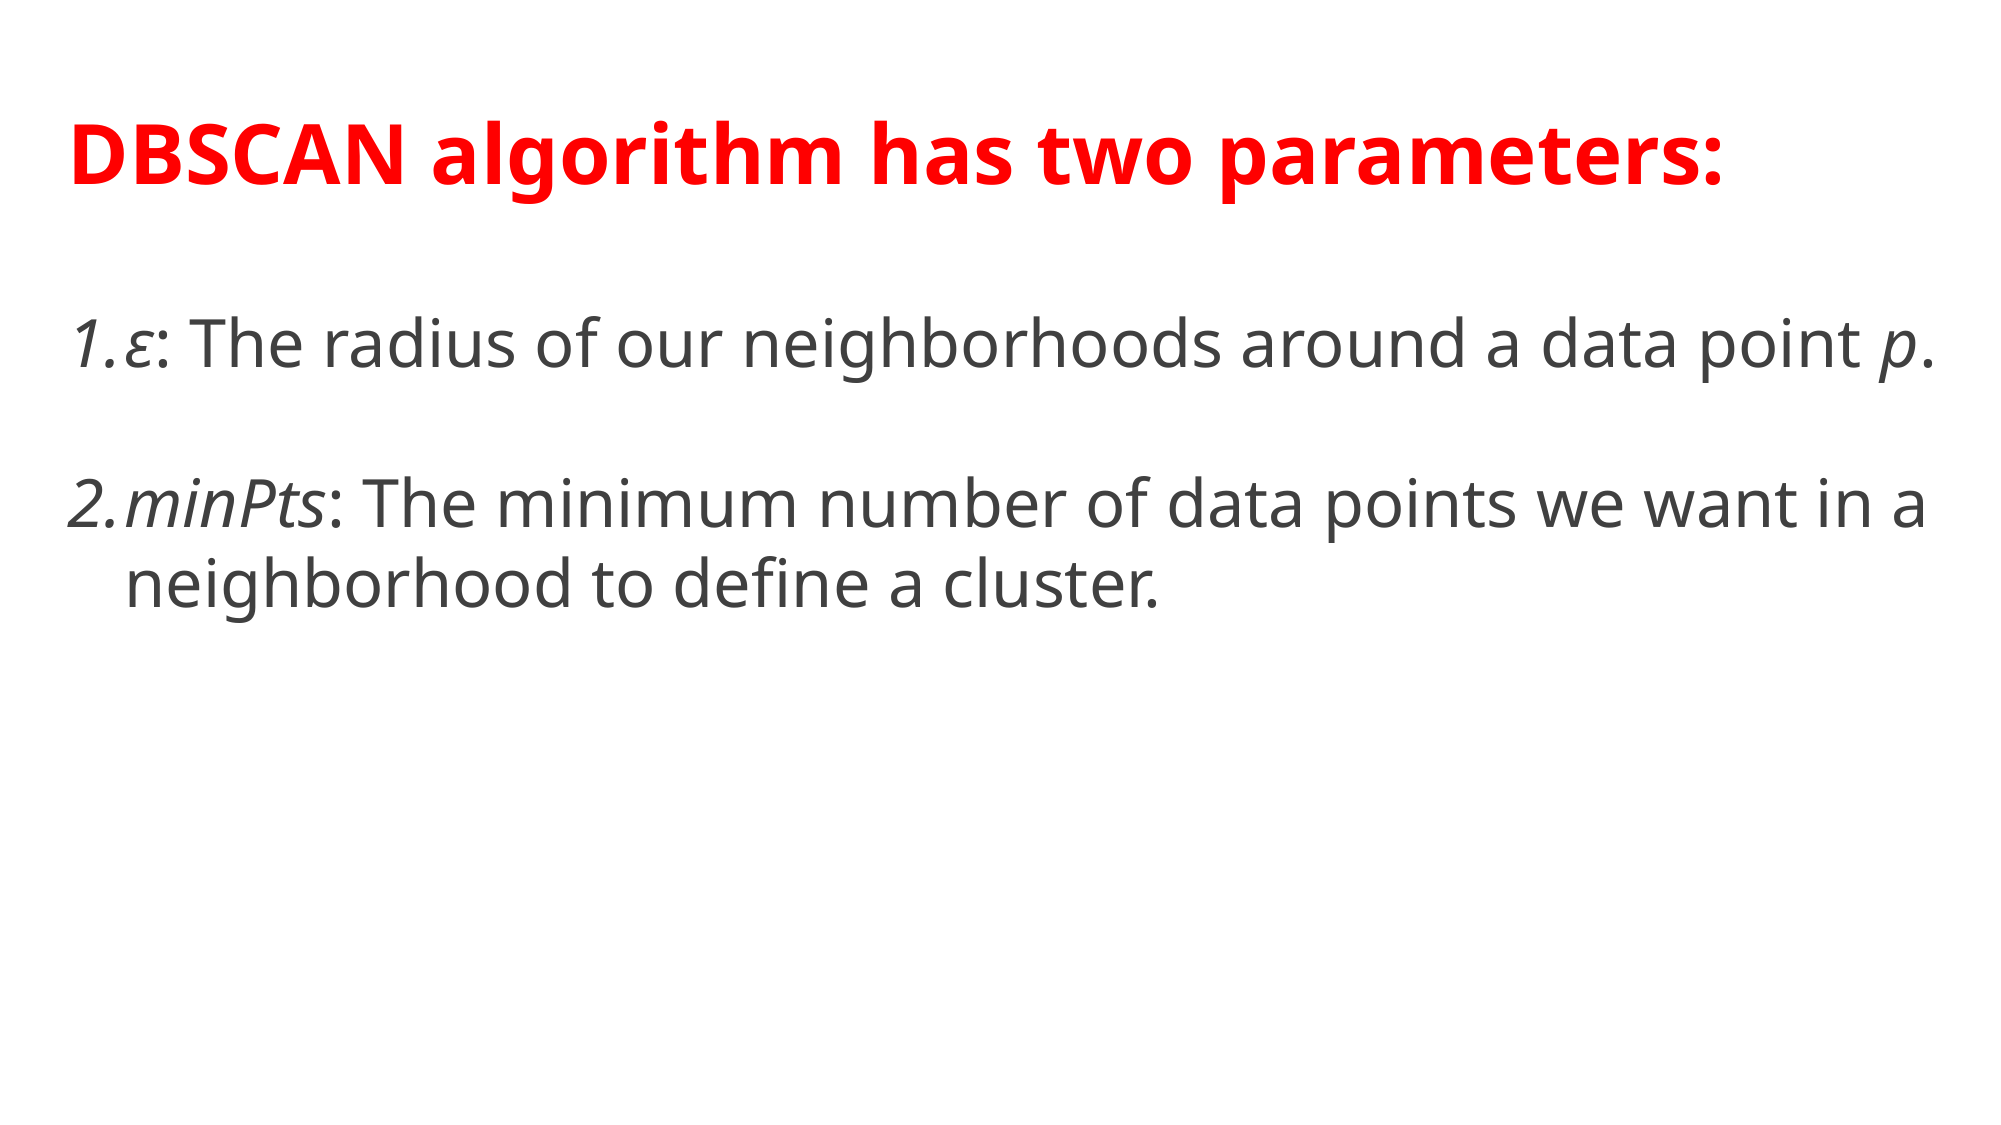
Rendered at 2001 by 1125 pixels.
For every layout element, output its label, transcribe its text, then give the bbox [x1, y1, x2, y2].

text_box DBSCAN algorithm has two parameters: ɛ: The radius of our neighborhoods around a data point p. minPts: The minimum number of data points we want in a neighborhood to define a cluster. [53, 93, 1975, 629]
